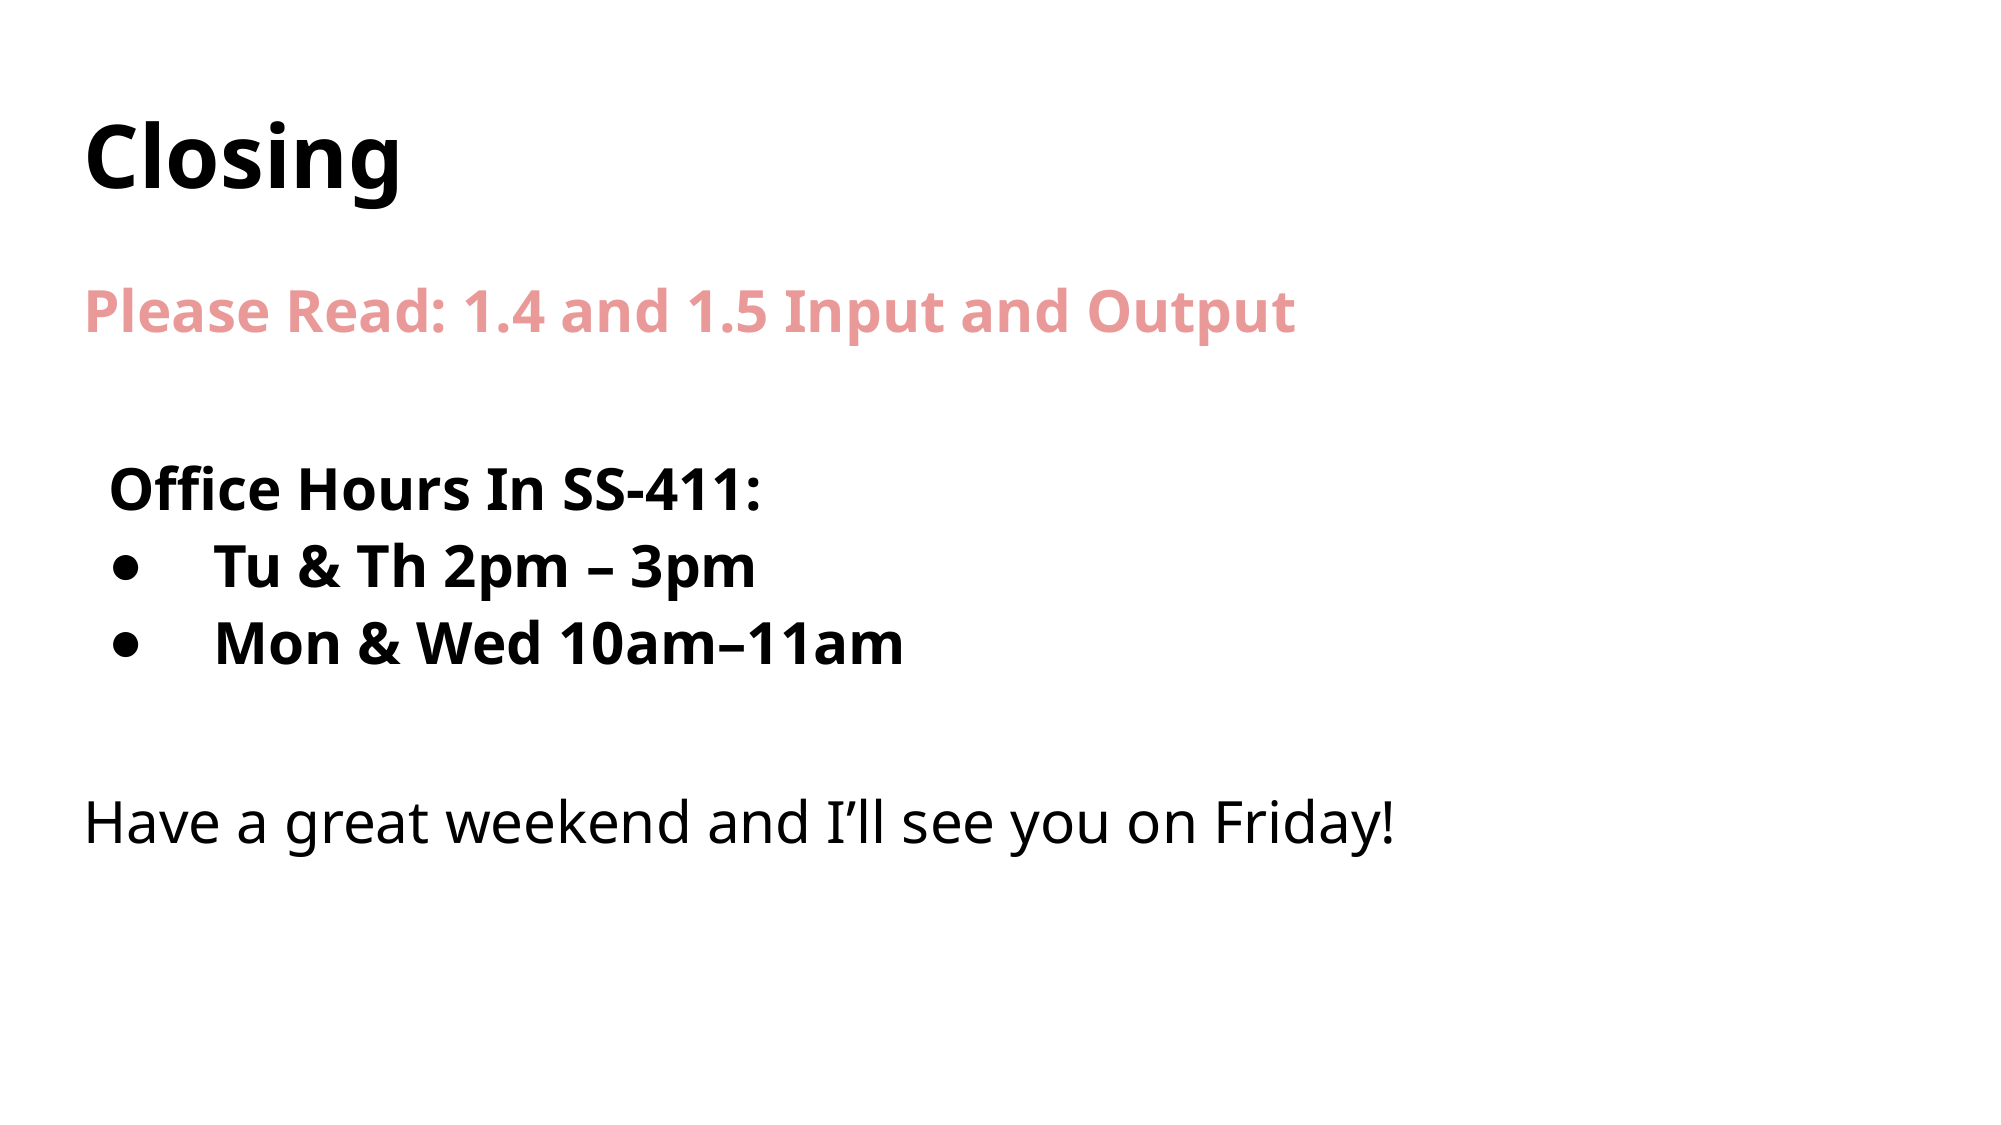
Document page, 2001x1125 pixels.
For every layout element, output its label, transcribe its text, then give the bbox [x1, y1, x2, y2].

list Please Read: 1.4 and 1.5 Input and Output Office Hours In SS-411: Tu & Th 2pm – 3pm Mon & Wed 10am–11am Have a great weekend and I’ll see you on Friday! [68, 252, 1932, 1000]
title Closing [68, 97, 1932, 223]
